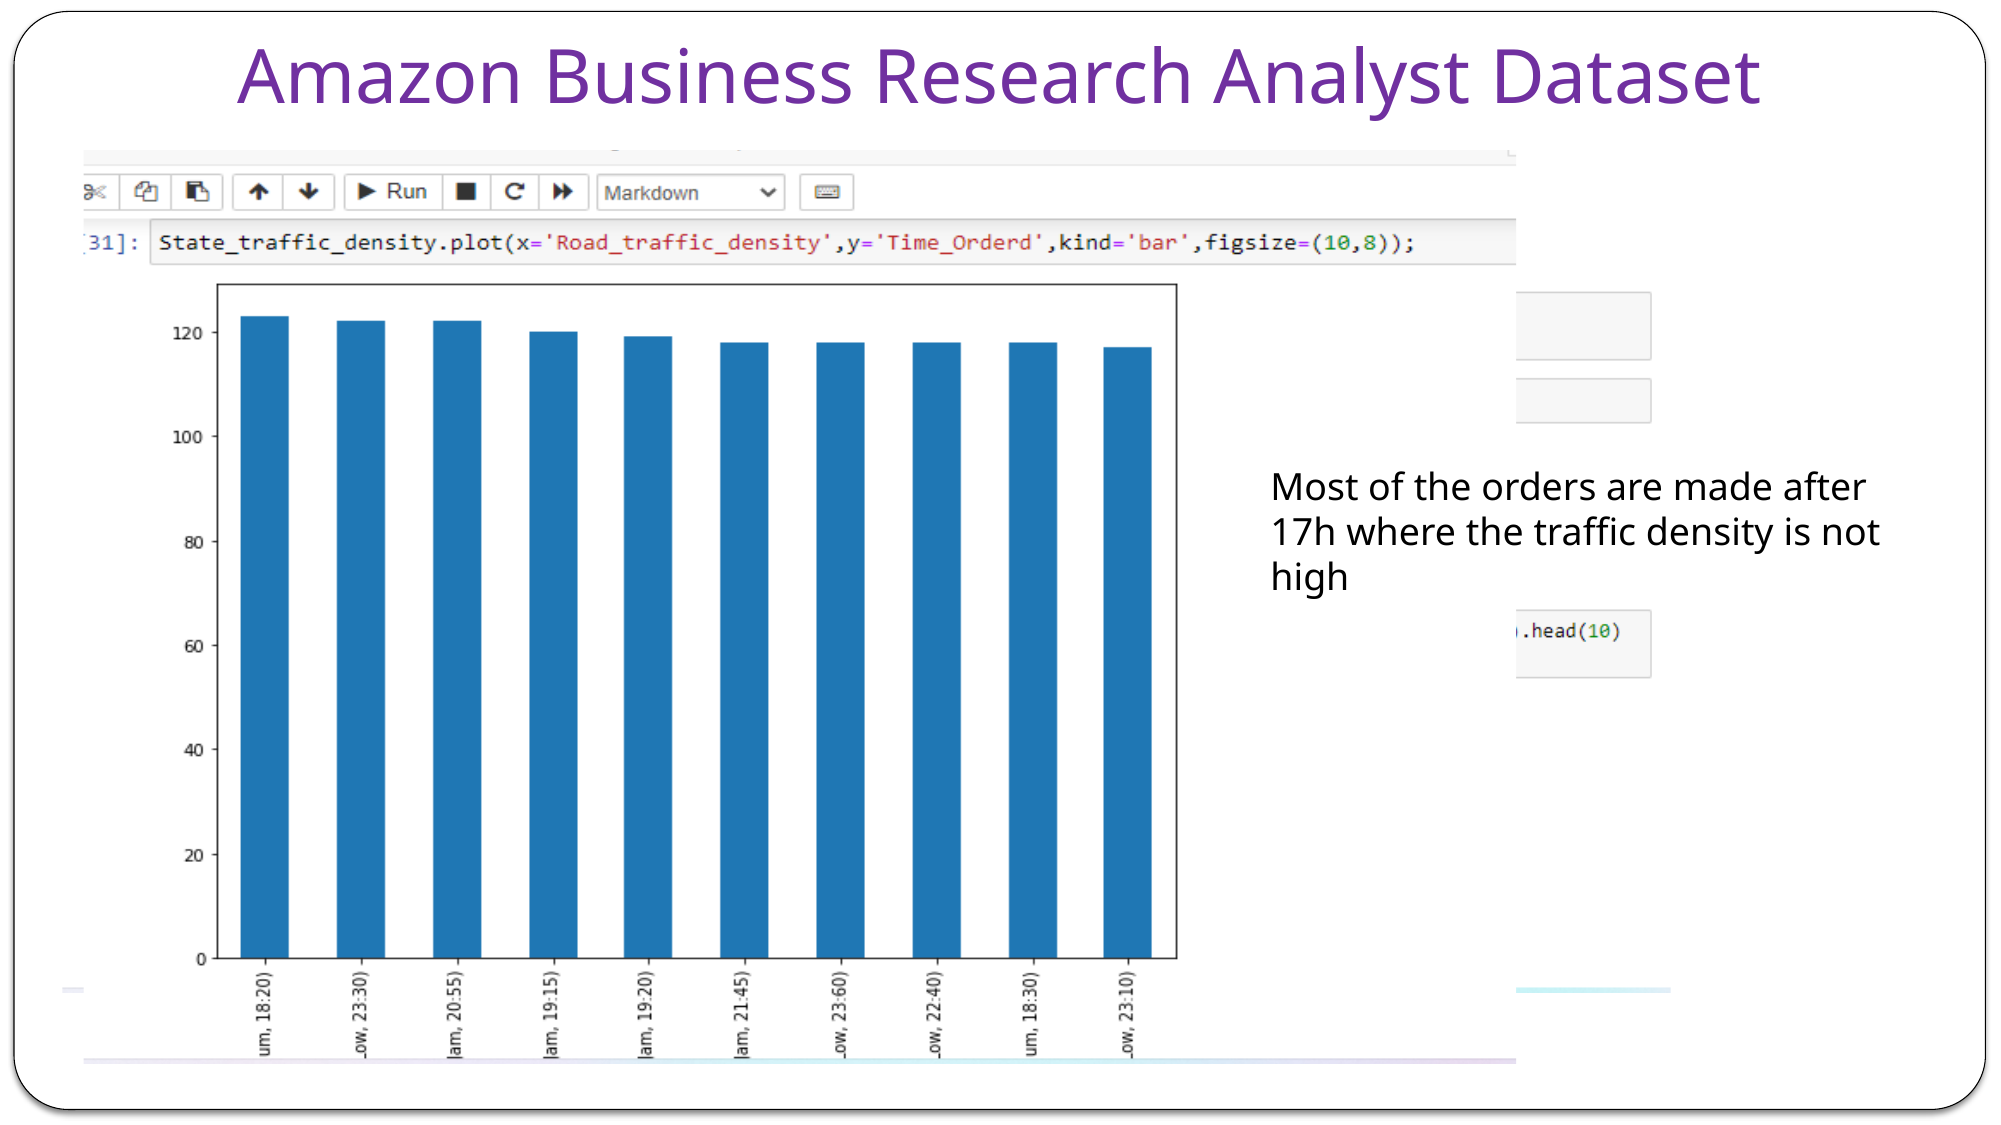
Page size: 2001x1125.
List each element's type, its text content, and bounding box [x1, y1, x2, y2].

text_box Most of the orders are made after 17h where the traffic density is not high [1678, 455, 1930, 606]
text_box Amazon Business Research Analyst Dataset [41, 20, 1948, 126]
picture [62, 150, 1671, 1064]
